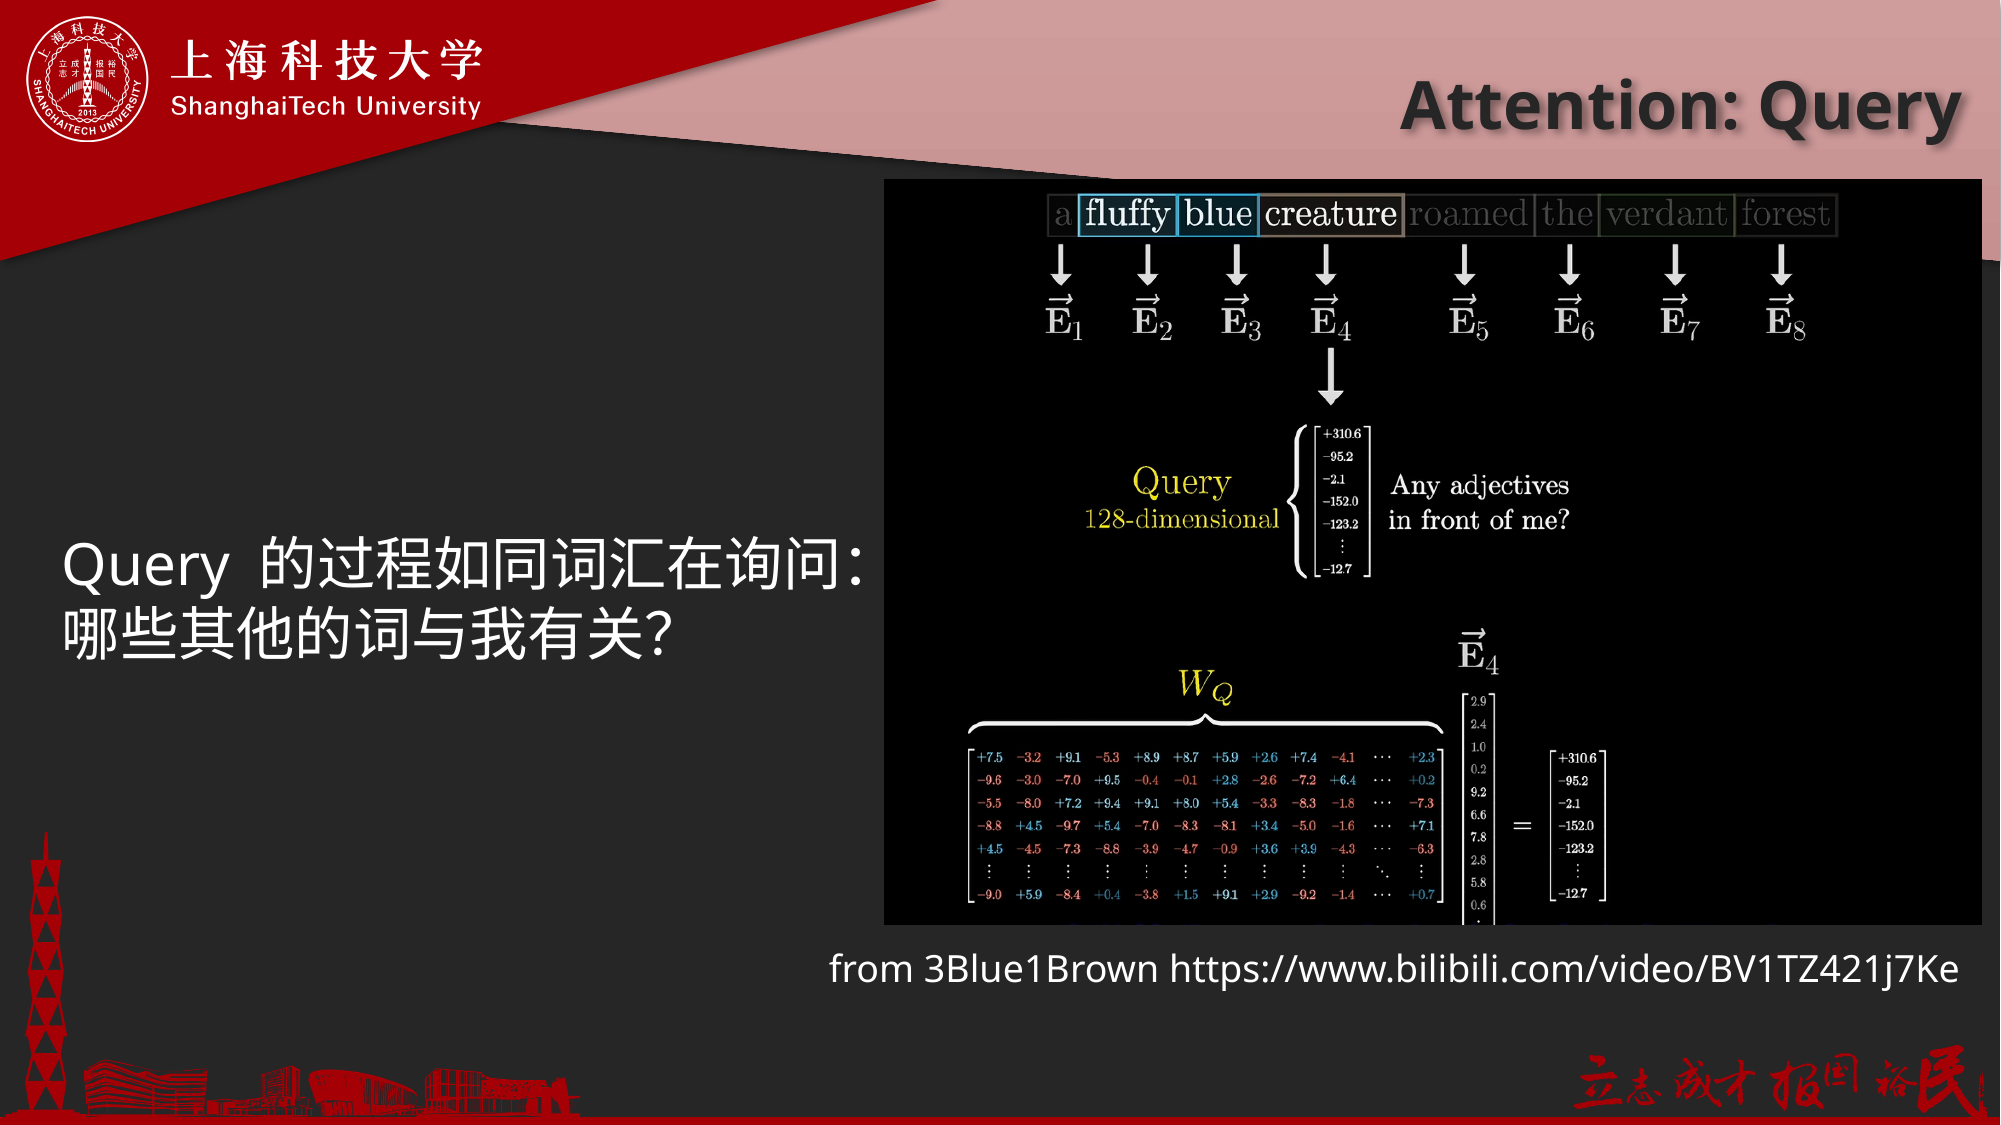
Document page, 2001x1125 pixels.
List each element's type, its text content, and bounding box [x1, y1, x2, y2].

title Attention: Query [252, 0, 1978, 217]
text_box Query 的过程如同词汇在询问：哪些其他的词与我有关？ [47, 520, 859, 691]
picture [884, 179, 1982, 925]
text_box from 3Blue1Brown https://www.bilibili.com/video/BV1TZ421j7Ke [813, 937, 2000, 1019]
